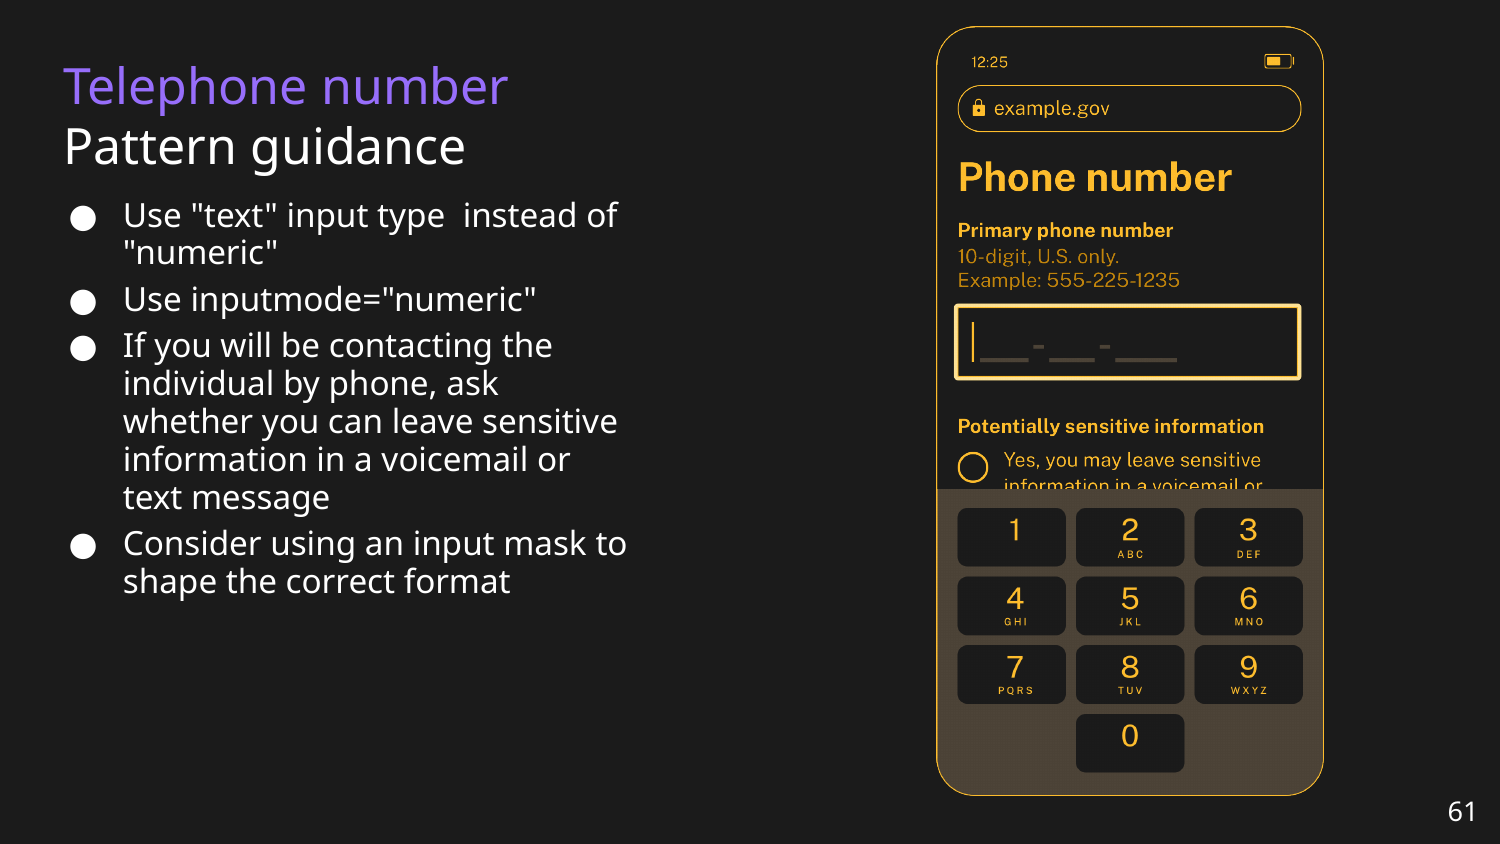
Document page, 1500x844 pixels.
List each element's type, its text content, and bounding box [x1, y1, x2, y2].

picture [935, 26, 1324, 797]
title Telephone number Pattern guidance [48, 81, 638, 181]
list Use "text" input type instead of "numeric" Use inputmode="numeric" If you will be contacting the individual by phone, ask whether you can leave sensitive information in a voicemail or text message Consider using an input mask to shape the correct format [32, 181, 648, 776]
slide_number 61 [1403, 779, 1494, 844]
